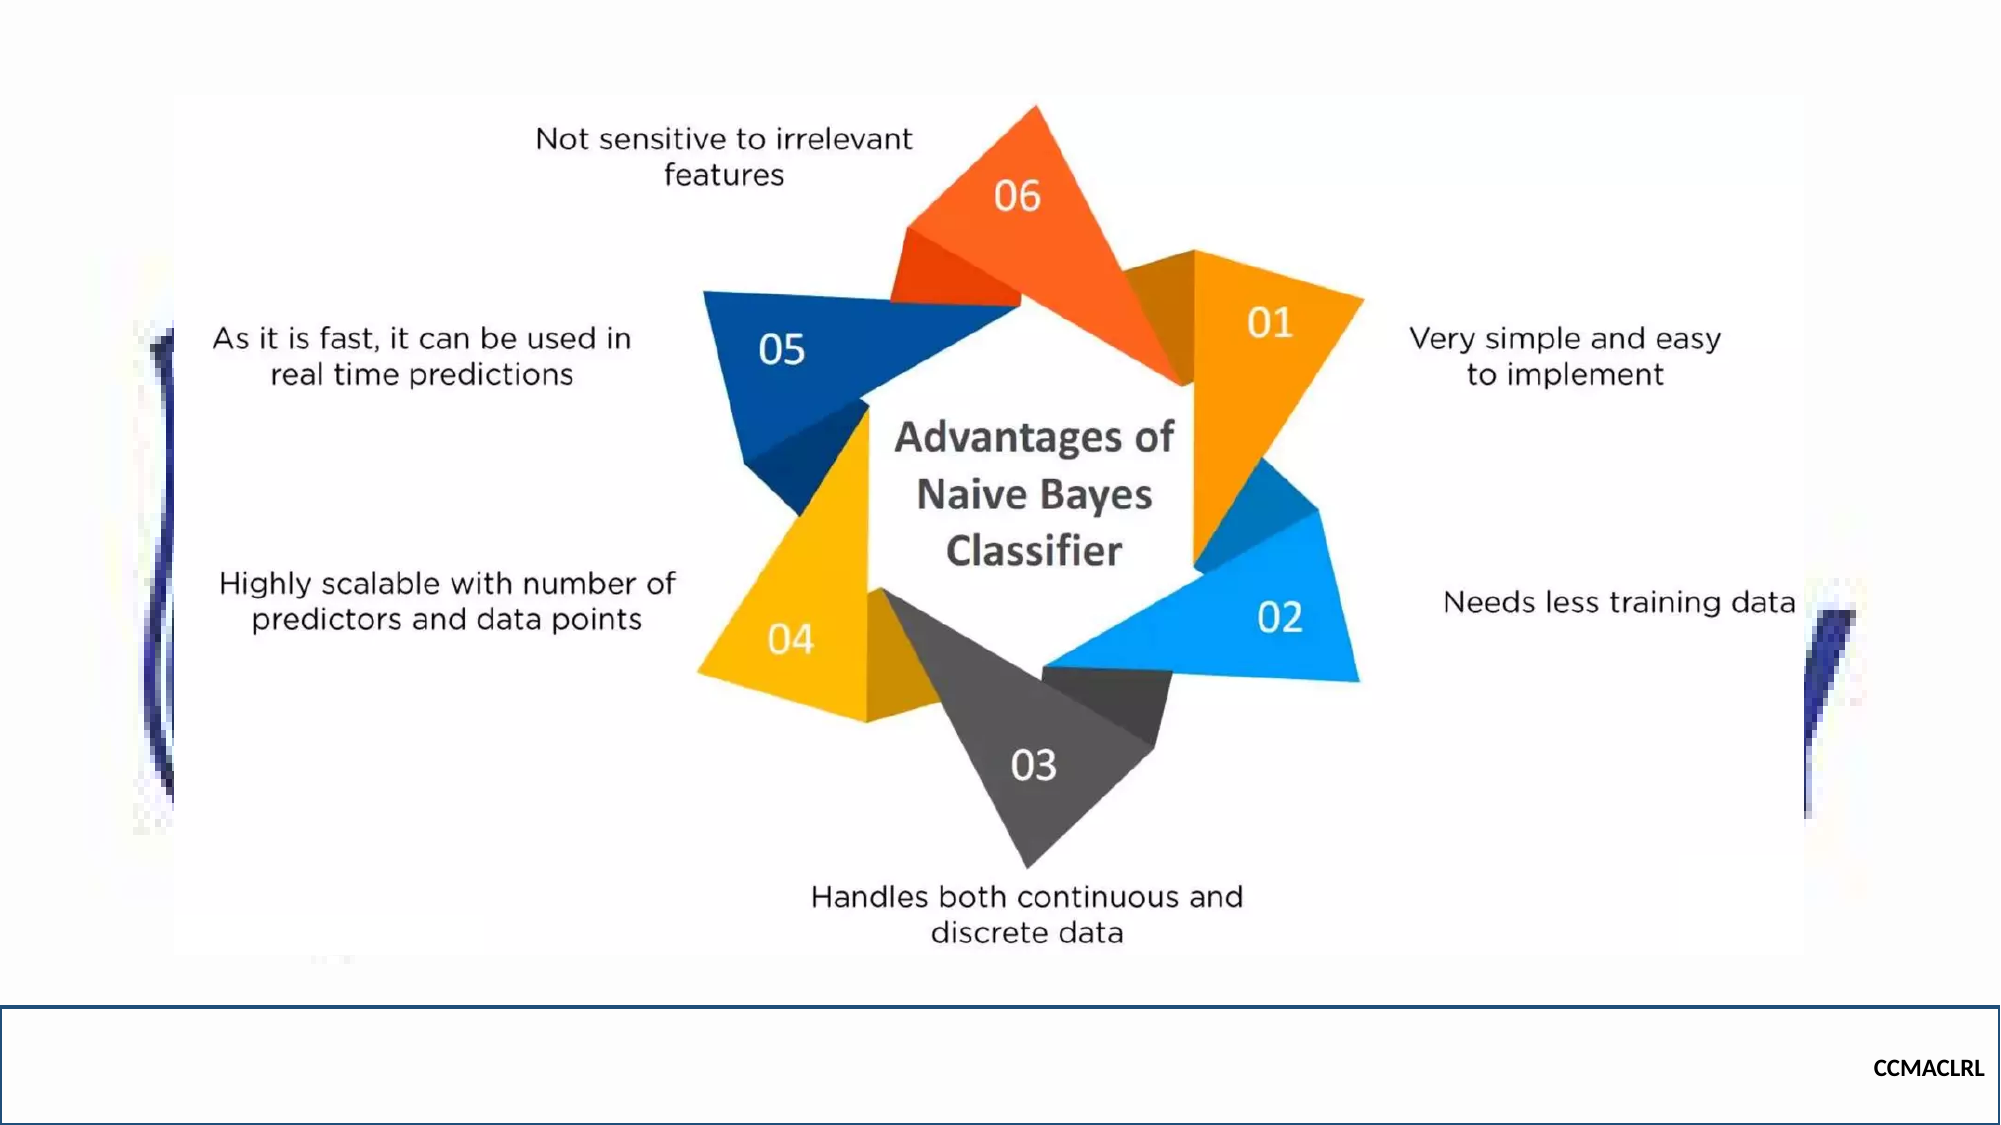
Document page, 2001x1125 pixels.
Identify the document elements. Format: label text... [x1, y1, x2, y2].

footer CCMACLRL [0, 1007, 2000, 1125]
picture [0, 0, 2000, 1007]
